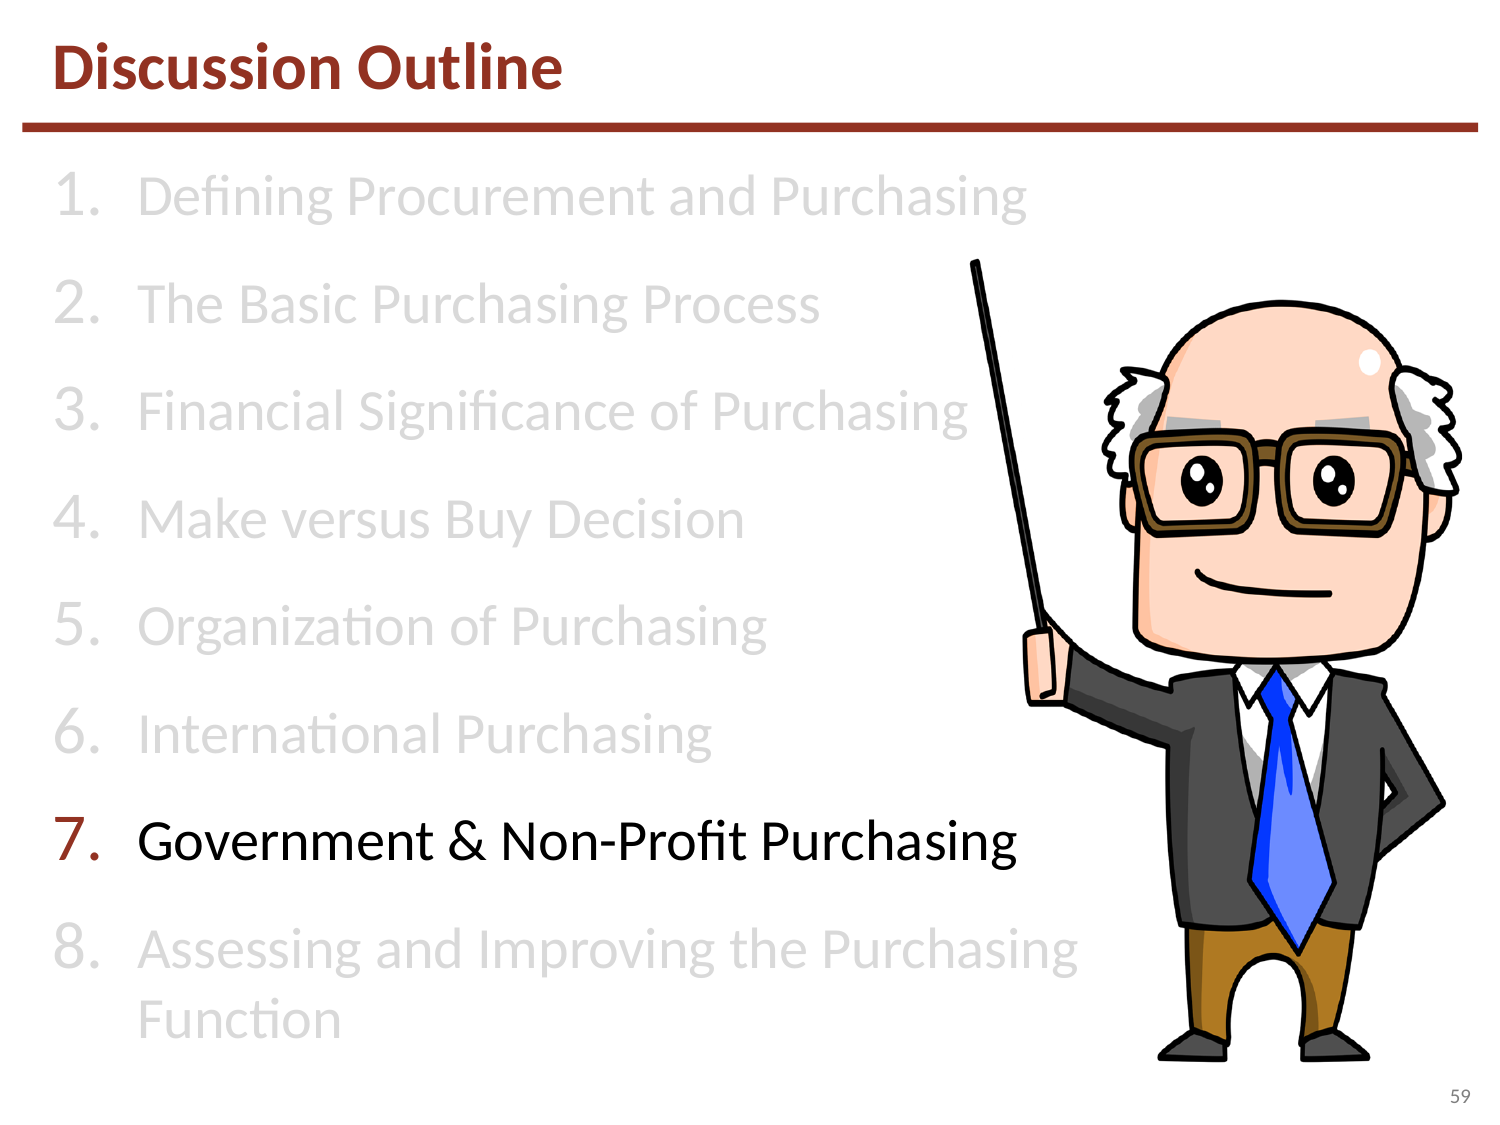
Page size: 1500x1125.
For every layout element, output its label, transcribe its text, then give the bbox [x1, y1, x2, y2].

list Defining Procurement and Purchasing The Basic Purchasing Process Financial Significance of Purchasing Make versus Buy Decision Organization of Purchasing International Purchasing Government & Non-Profit Purchasing Assessing and Improving the Purchasing Function [37, 149, 1163, 1113]
title Discussion Outline [37, 26, 1423, 99]
picture [966, 252, 1463, 1065]
slide_number 59 [1449, 1081, 1482, 1110]
